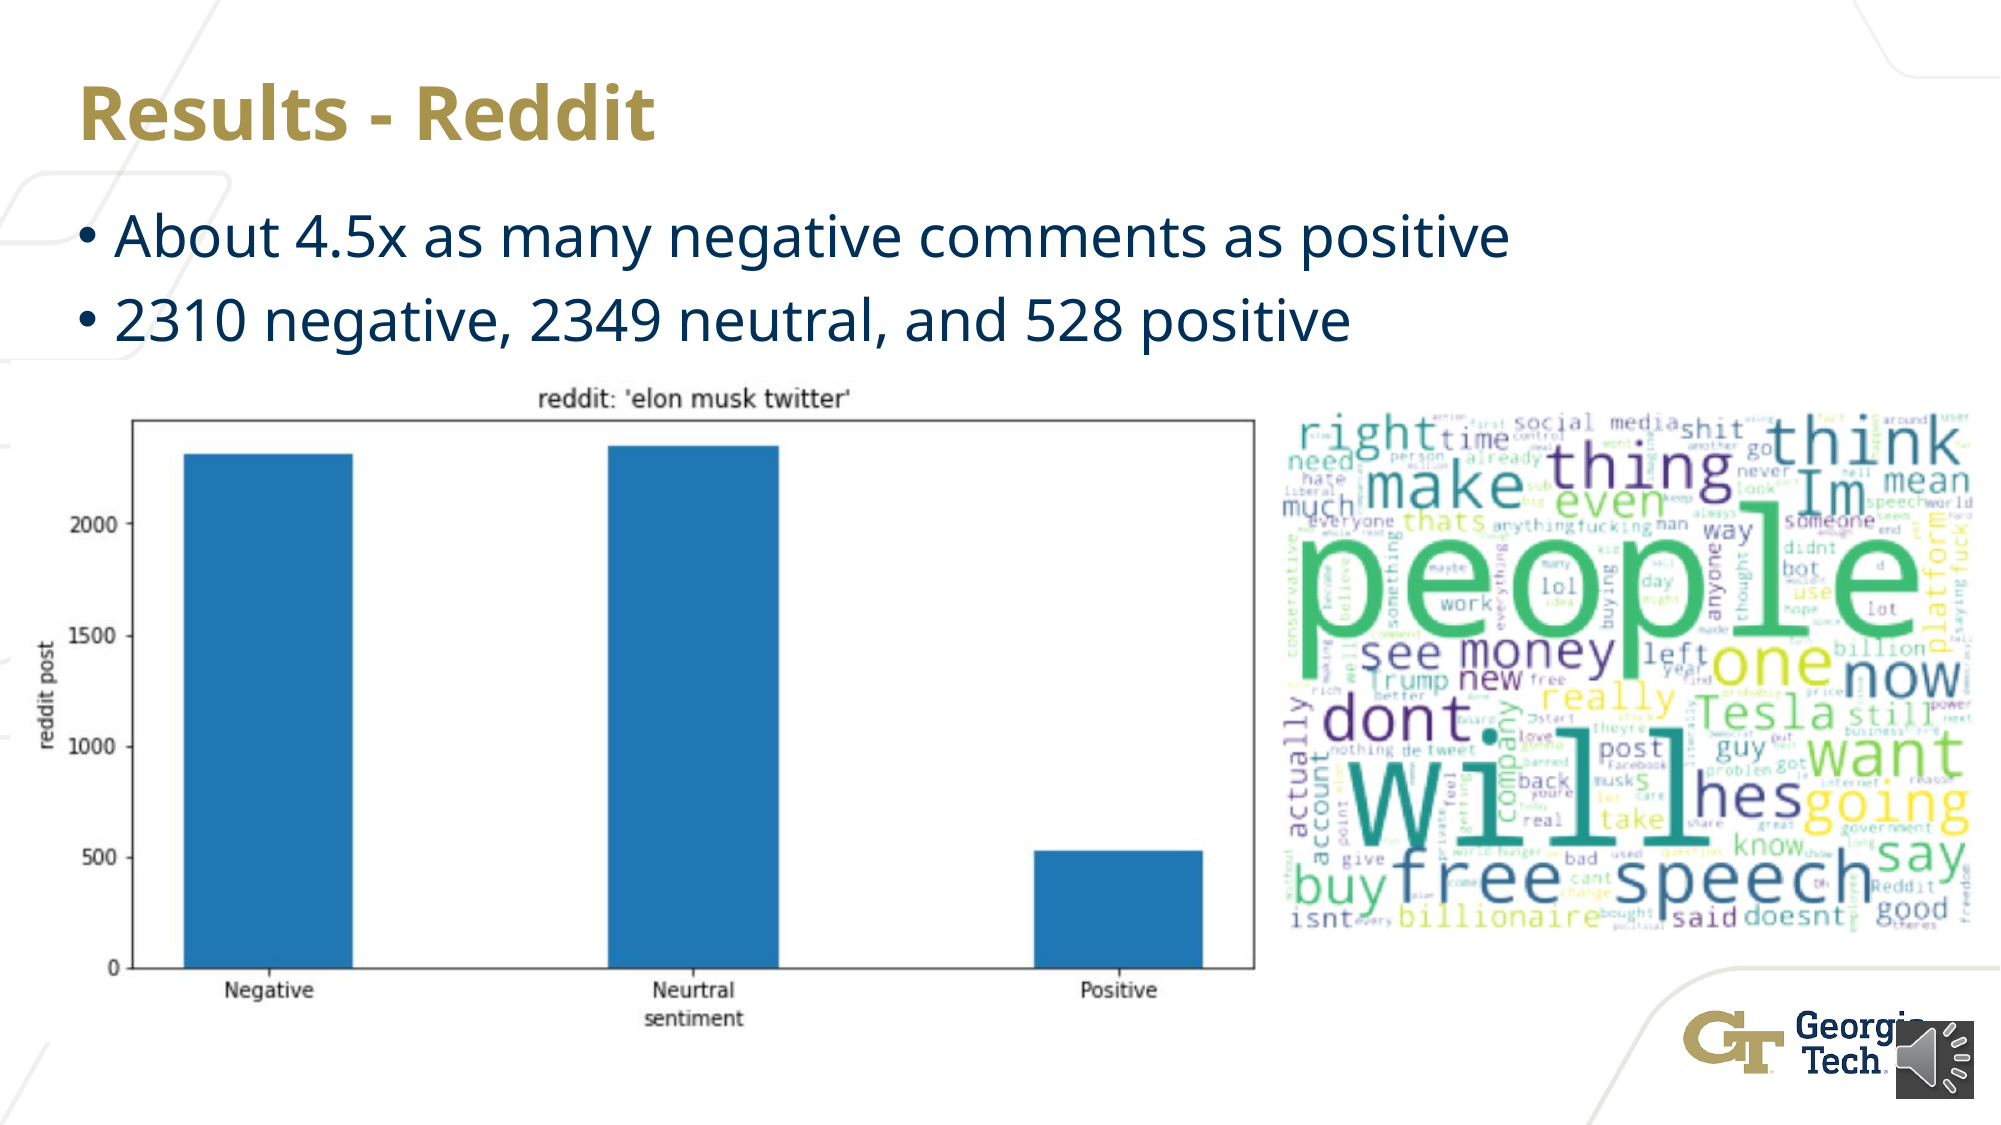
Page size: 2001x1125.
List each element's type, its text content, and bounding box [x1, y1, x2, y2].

list About 4.5x as many negative comments as positive 2310 negative, 2349 neutral, and 528 positive [62, 199, 1938, 398]
picture [0, 0, 2001, 1125]
title Results - Reddit [62, 32, 1938, 199]
